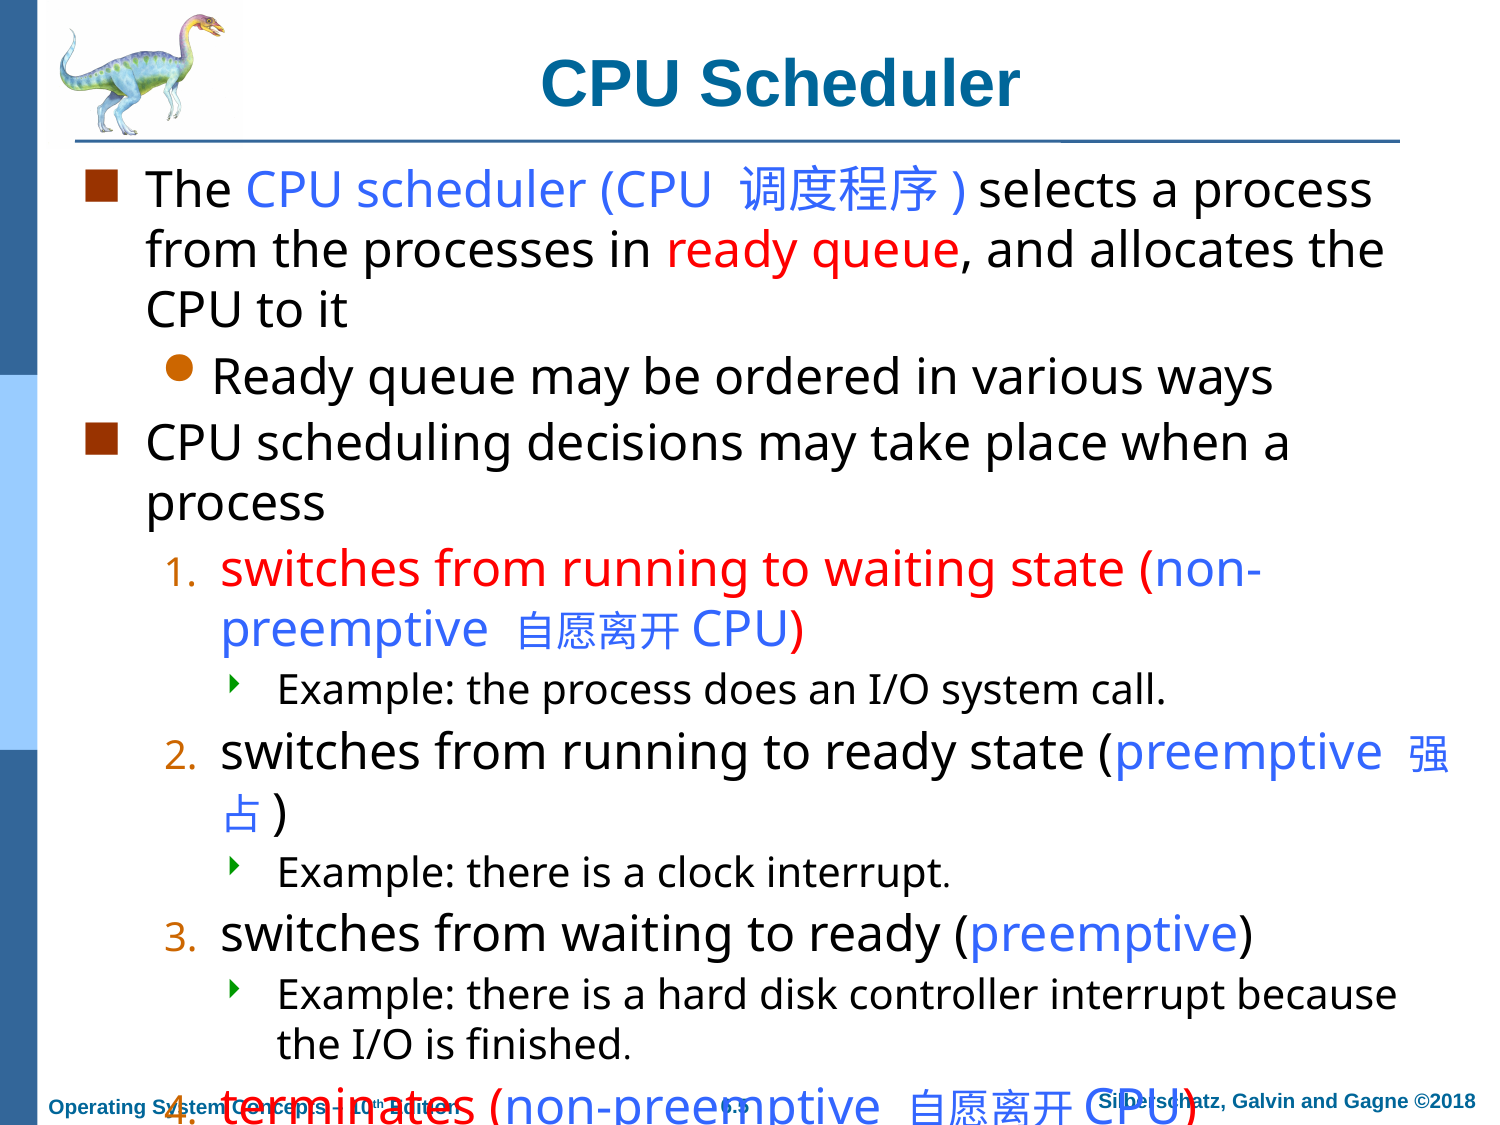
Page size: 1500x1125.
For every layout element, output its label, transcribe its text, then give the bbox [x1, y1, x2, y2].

picture [410, 1099, 414, 1114]
list The CPU scheduler (CPU 调度程序) selects a process from the processes in ready queue, and allocates the CPU to it Ready queue may be ordered in various ways CPU scheduling decisions may take place when a process switches from running to waiting state (non-preemptive 自愿离开CPU) Example: the process does an I/O system call. switches from running to ready state (preemptive 强占) Example: there is a clock interrupt. switches from waiting to ready (preemptive) Example: there is a hard disk controller interrupt because the I/O is finished. terminates (non-preemptive 自愿离开CPU) [74, 150, 1489, 1077]
title CPU Scheduler [137, 33, 1425, 128]
picture [1148, 1097, 1153, 1108]
picture [46, 0, 243, 149]
picture [365, 1099, 371, 1112]
picture [1137, 1097, 1142, 1107]
picture [308, 1100, 315, 1114]
